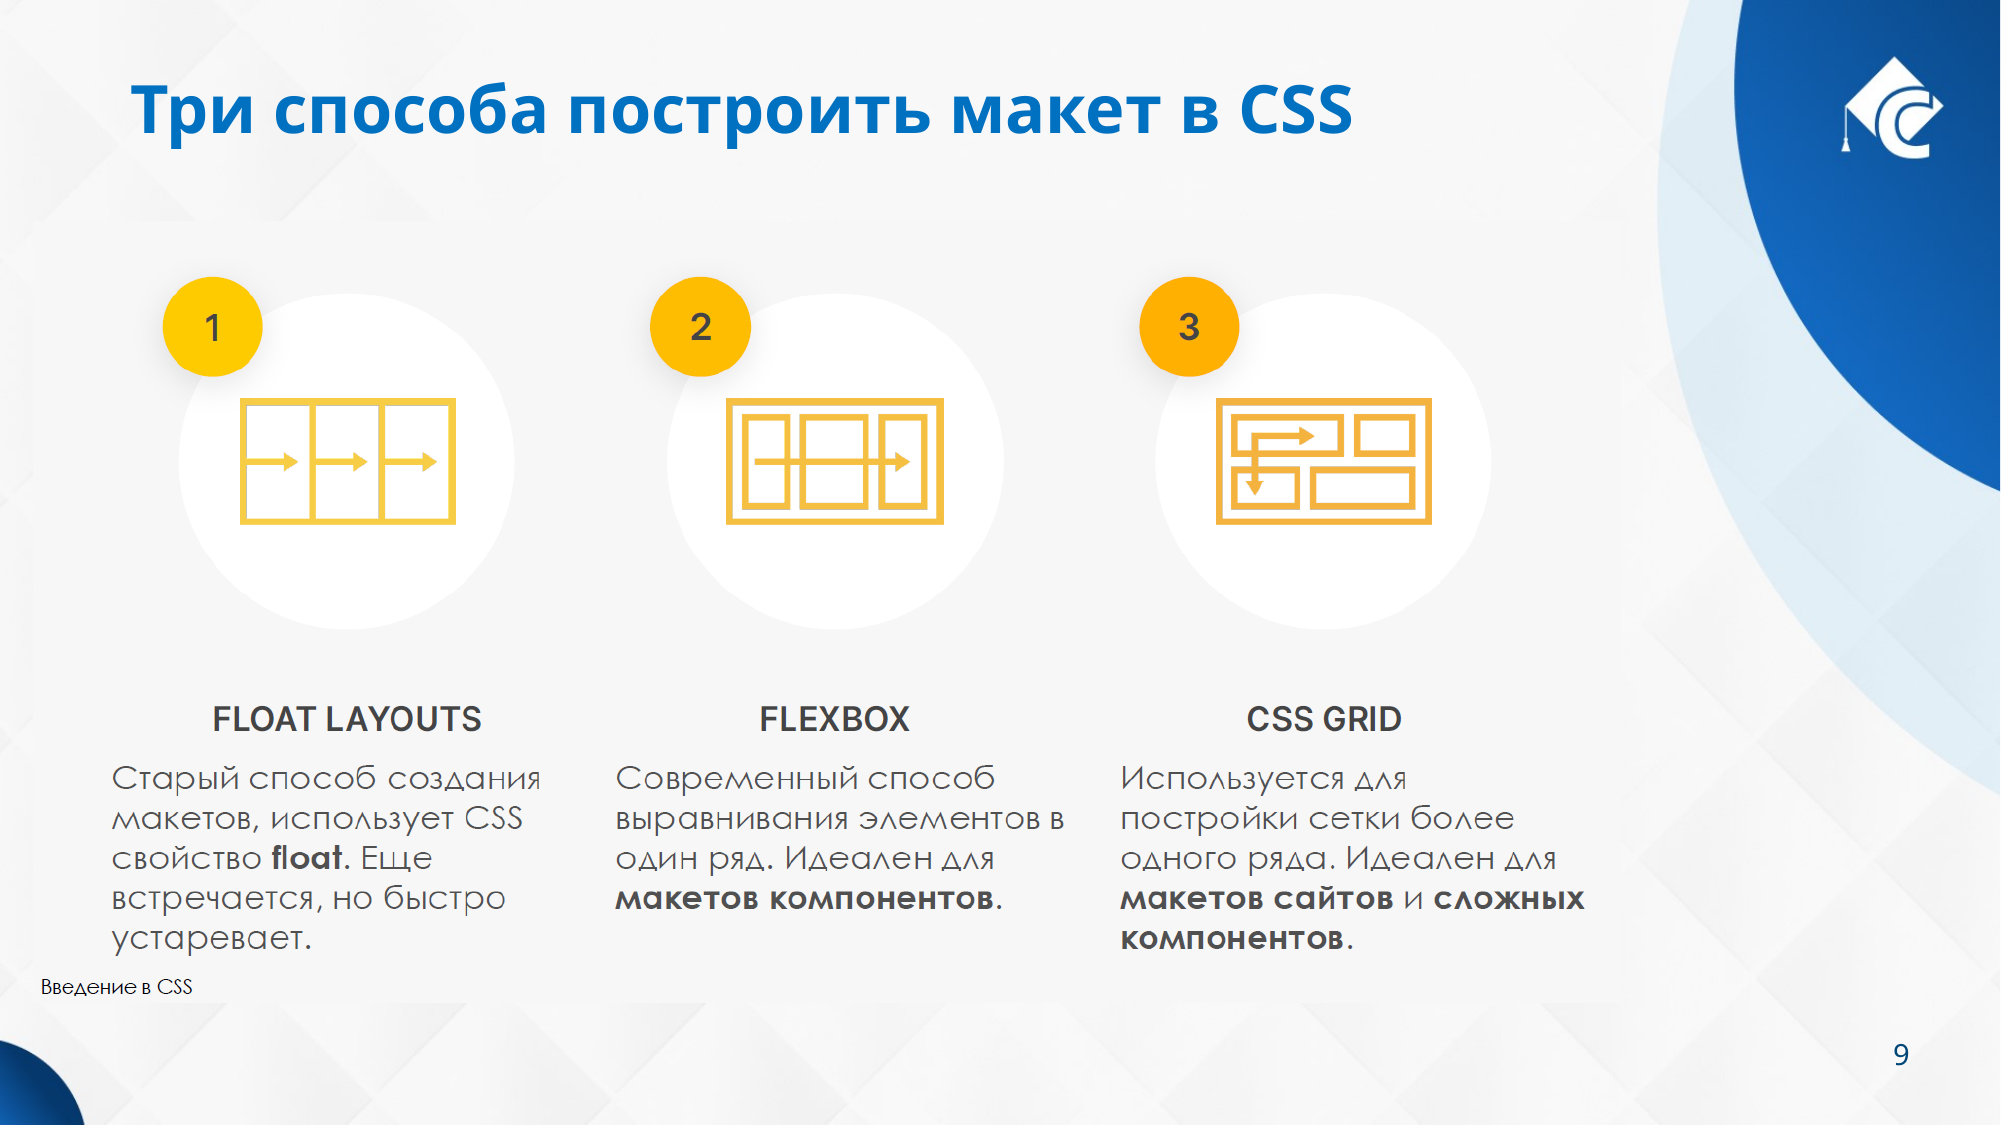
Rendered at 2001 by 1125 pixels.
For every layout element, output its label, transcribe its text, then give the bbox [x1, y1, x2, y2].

slide_number 9 [1806, 1026, 1925, 1086]
title Три способа построить макет в CSS [115, 59, 1652, 164]
picture [0, 0, 2001, 1125]
